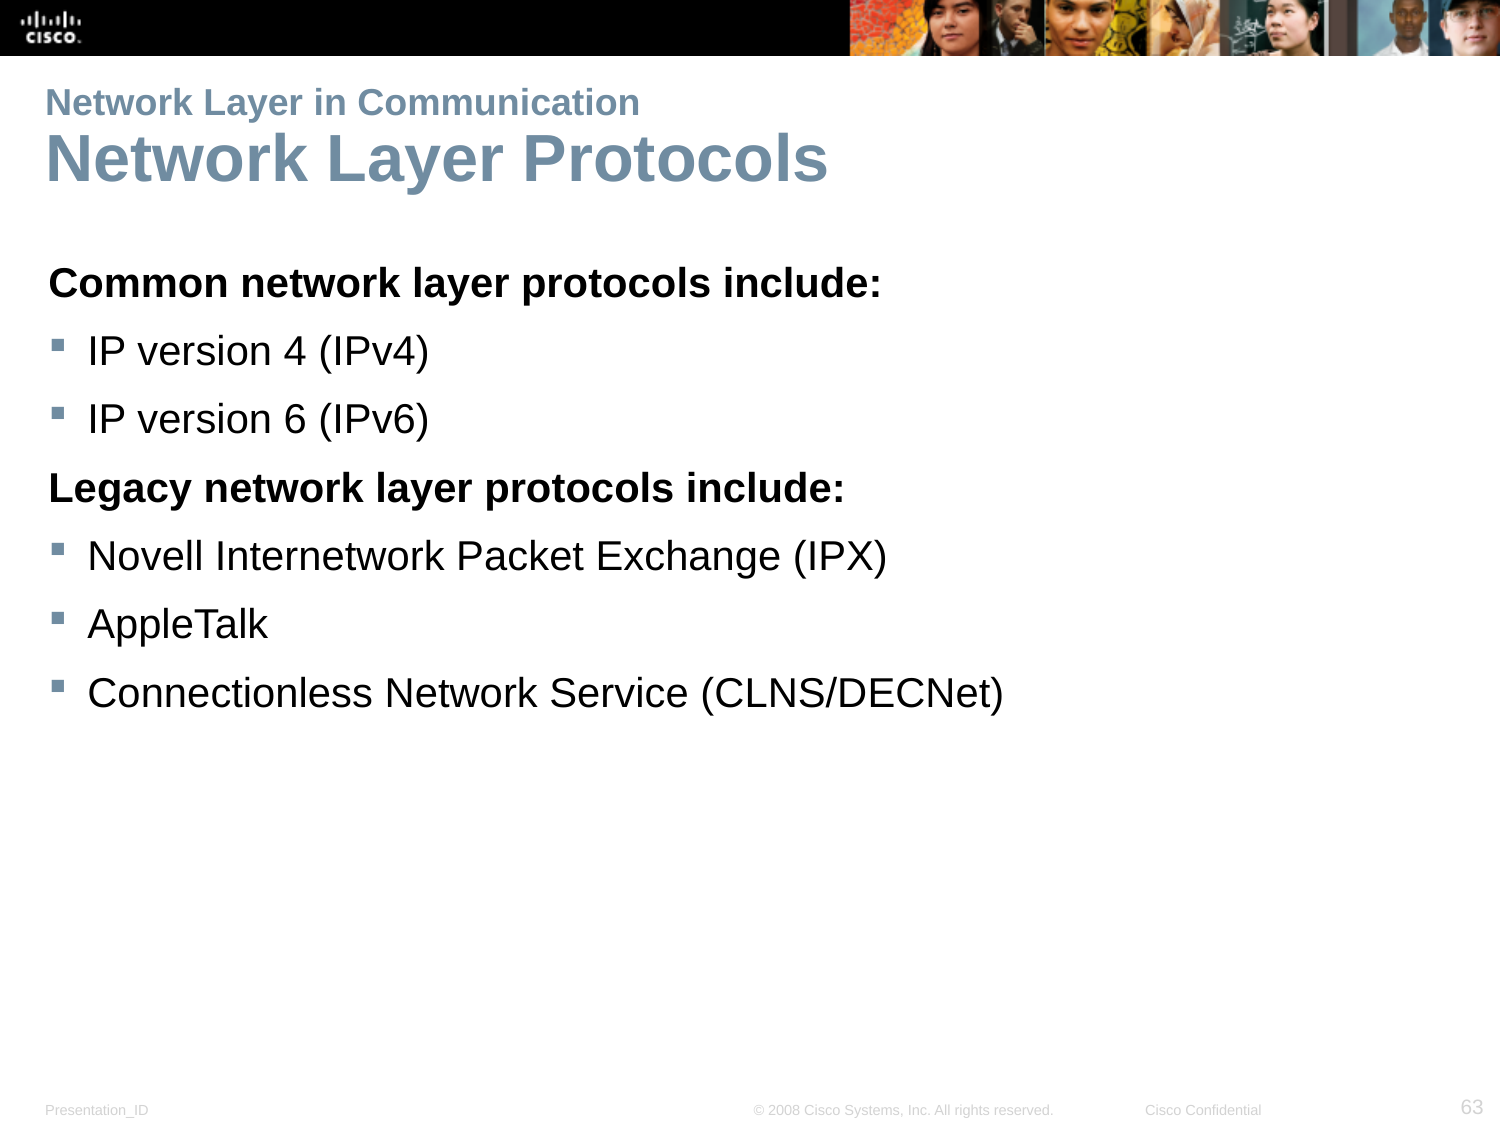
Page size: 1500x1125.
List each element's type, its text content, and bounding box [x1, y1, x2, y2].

picture [0, 0, 1500, 56]
title Network Layer in Communication Network Layer Protocols [31, 64, 1471, 203]
list Common network layer protocols include: IP version 4 (IPv4) IP version 6 (IPv6) Legacy network layer protocols include: Novell Internetwork Packet Exchange (IPX) AppleTalk Connectionless Network Service (CLNS/DECNet) [34, 252, 1468, 1061]
